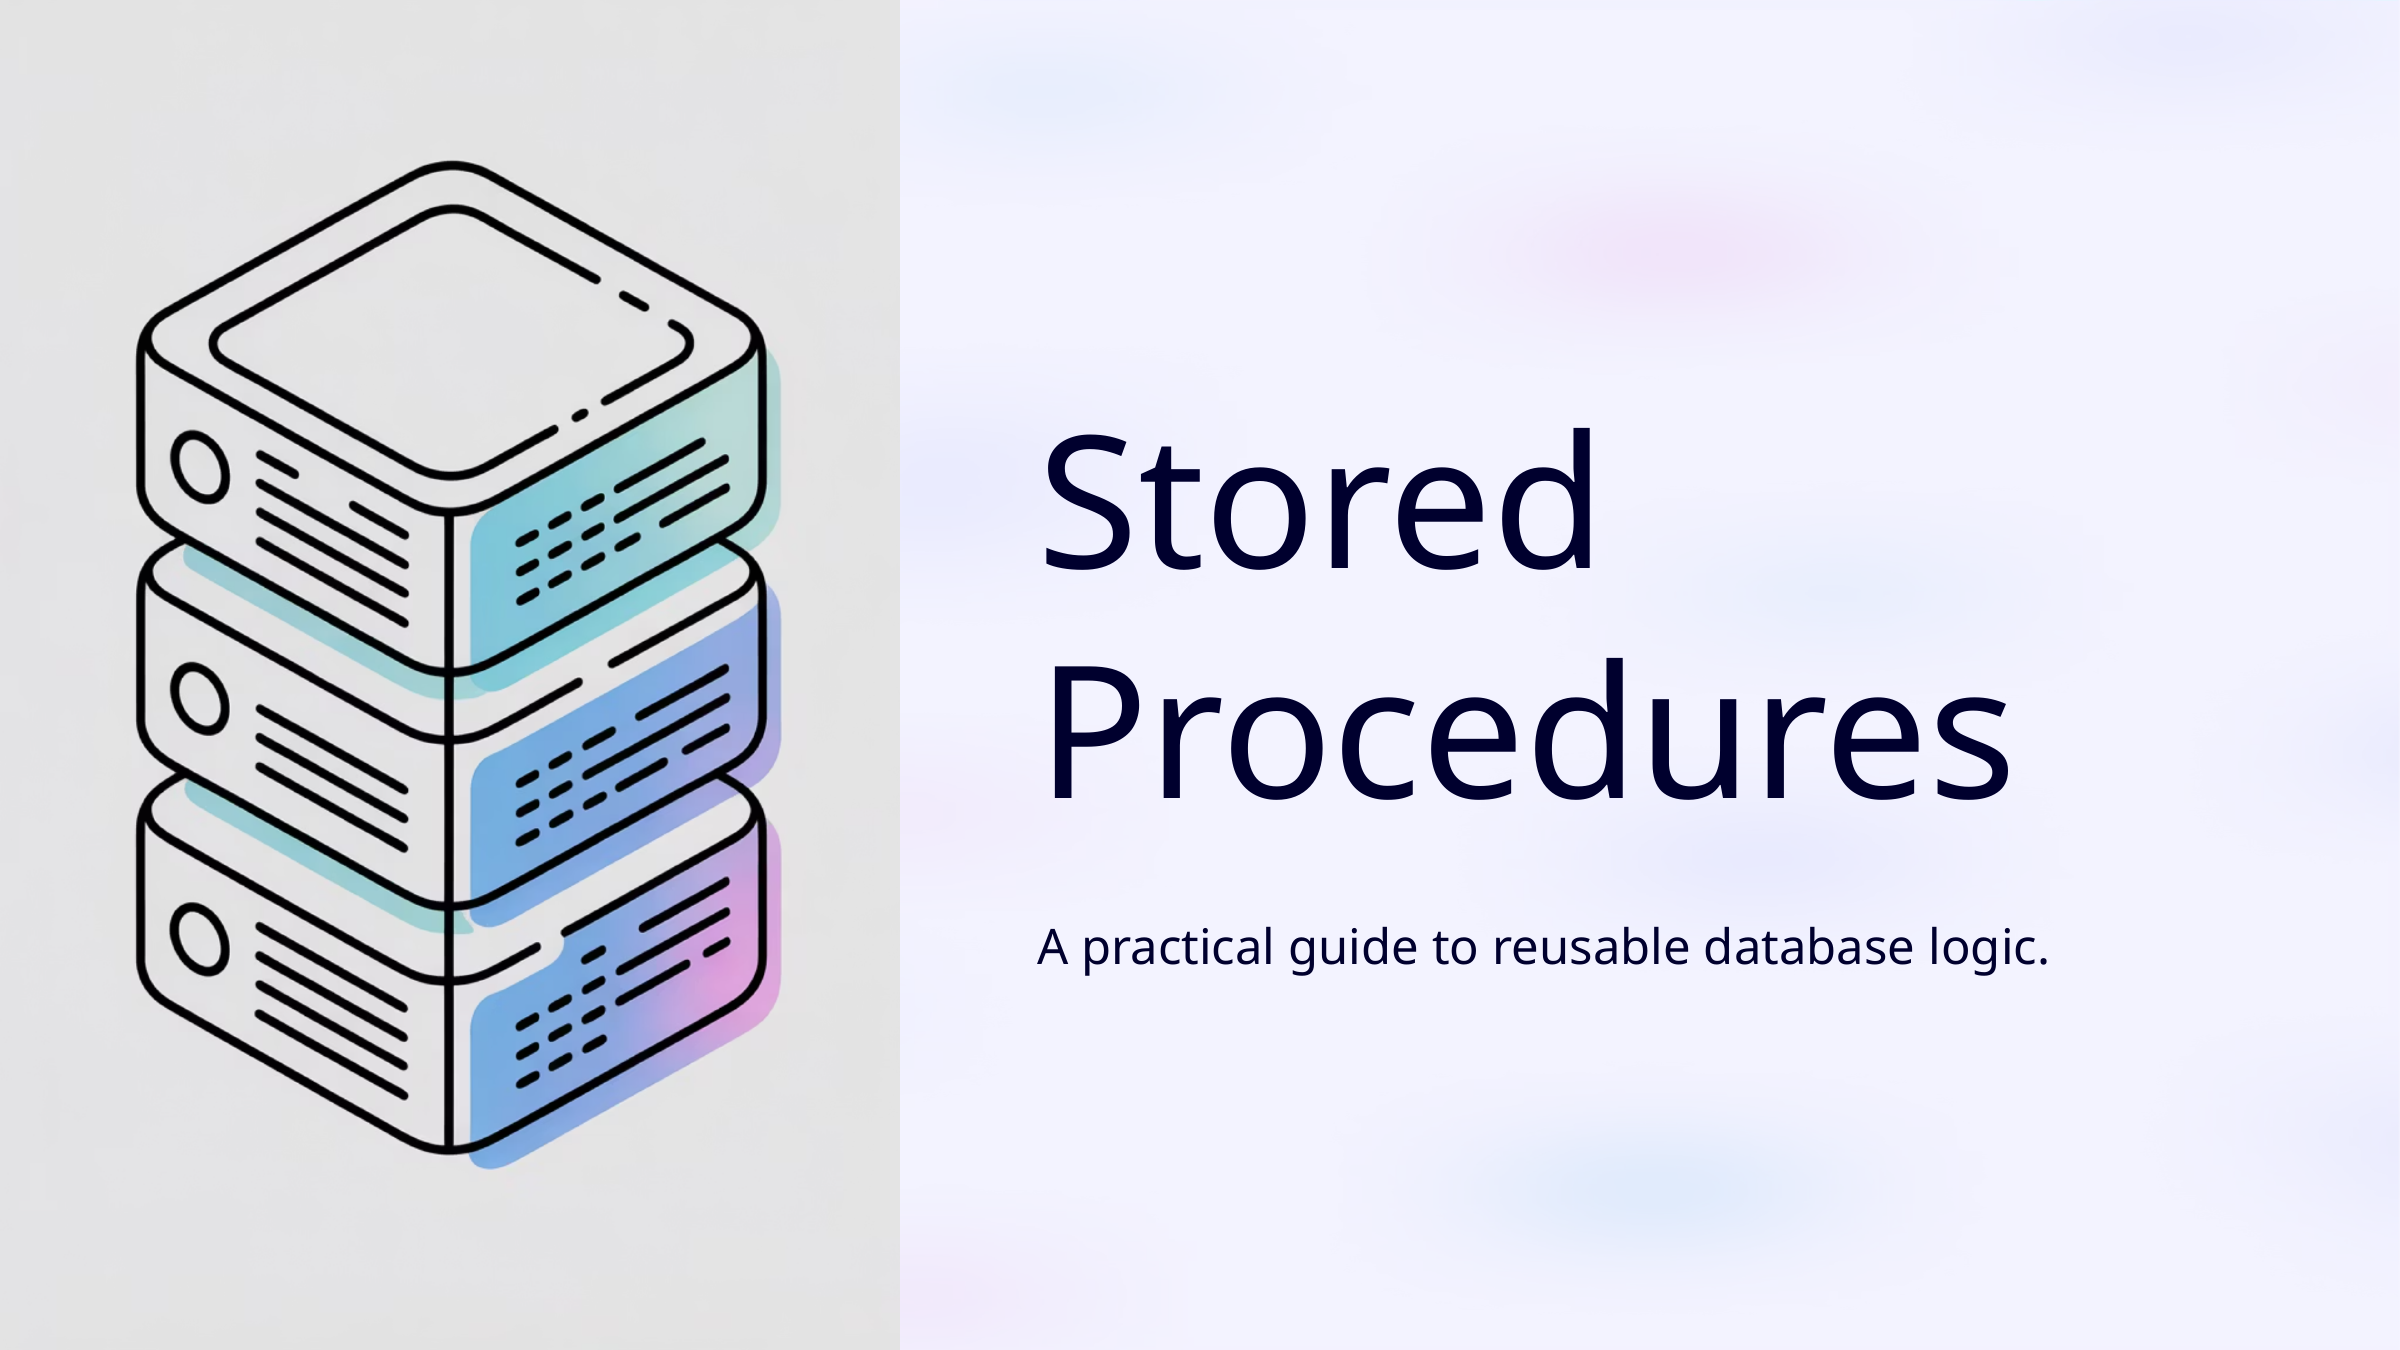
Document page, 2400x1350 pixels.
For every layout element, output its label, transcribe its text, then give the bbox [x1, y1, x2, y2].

picture [0, 0, 900, 1350]
text_box Stored Procedures [1037, 375, 2263, 838]
text_box A practical guide to reusable database logic. [1037, 896, 2263, 975]
